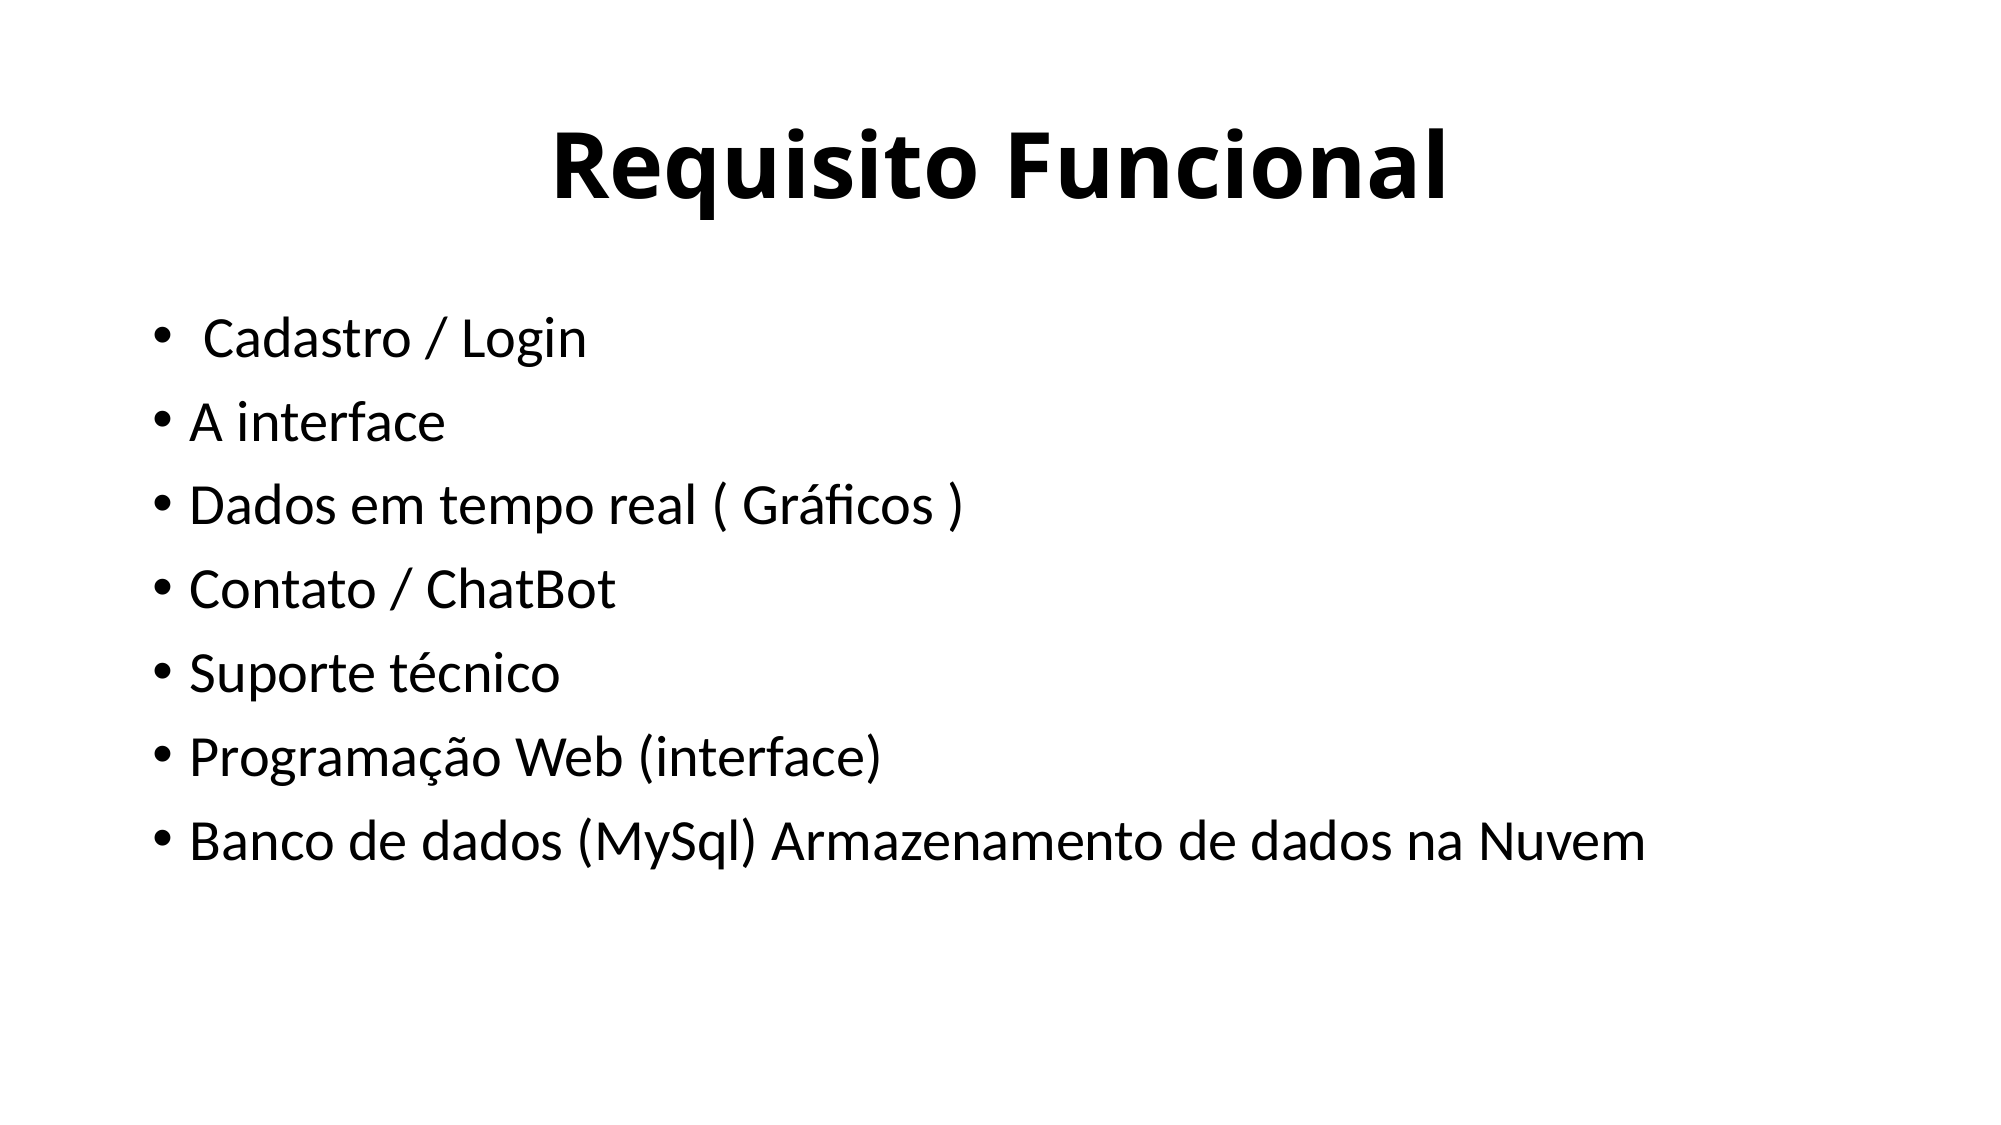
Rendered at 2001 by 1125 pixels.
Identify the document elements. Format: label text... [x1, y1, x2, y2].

title Requisito Funcional [137, 59, 1863, 278]
list Cadastro / Login A interface Dados em tempo real ( Gráficos ) Contato / ChatBot Suporte técnico Programação Web (interface) Banco de dados (MySql) Armazenamento de dados na Nuvem [137, 299, 1863, 1014]
